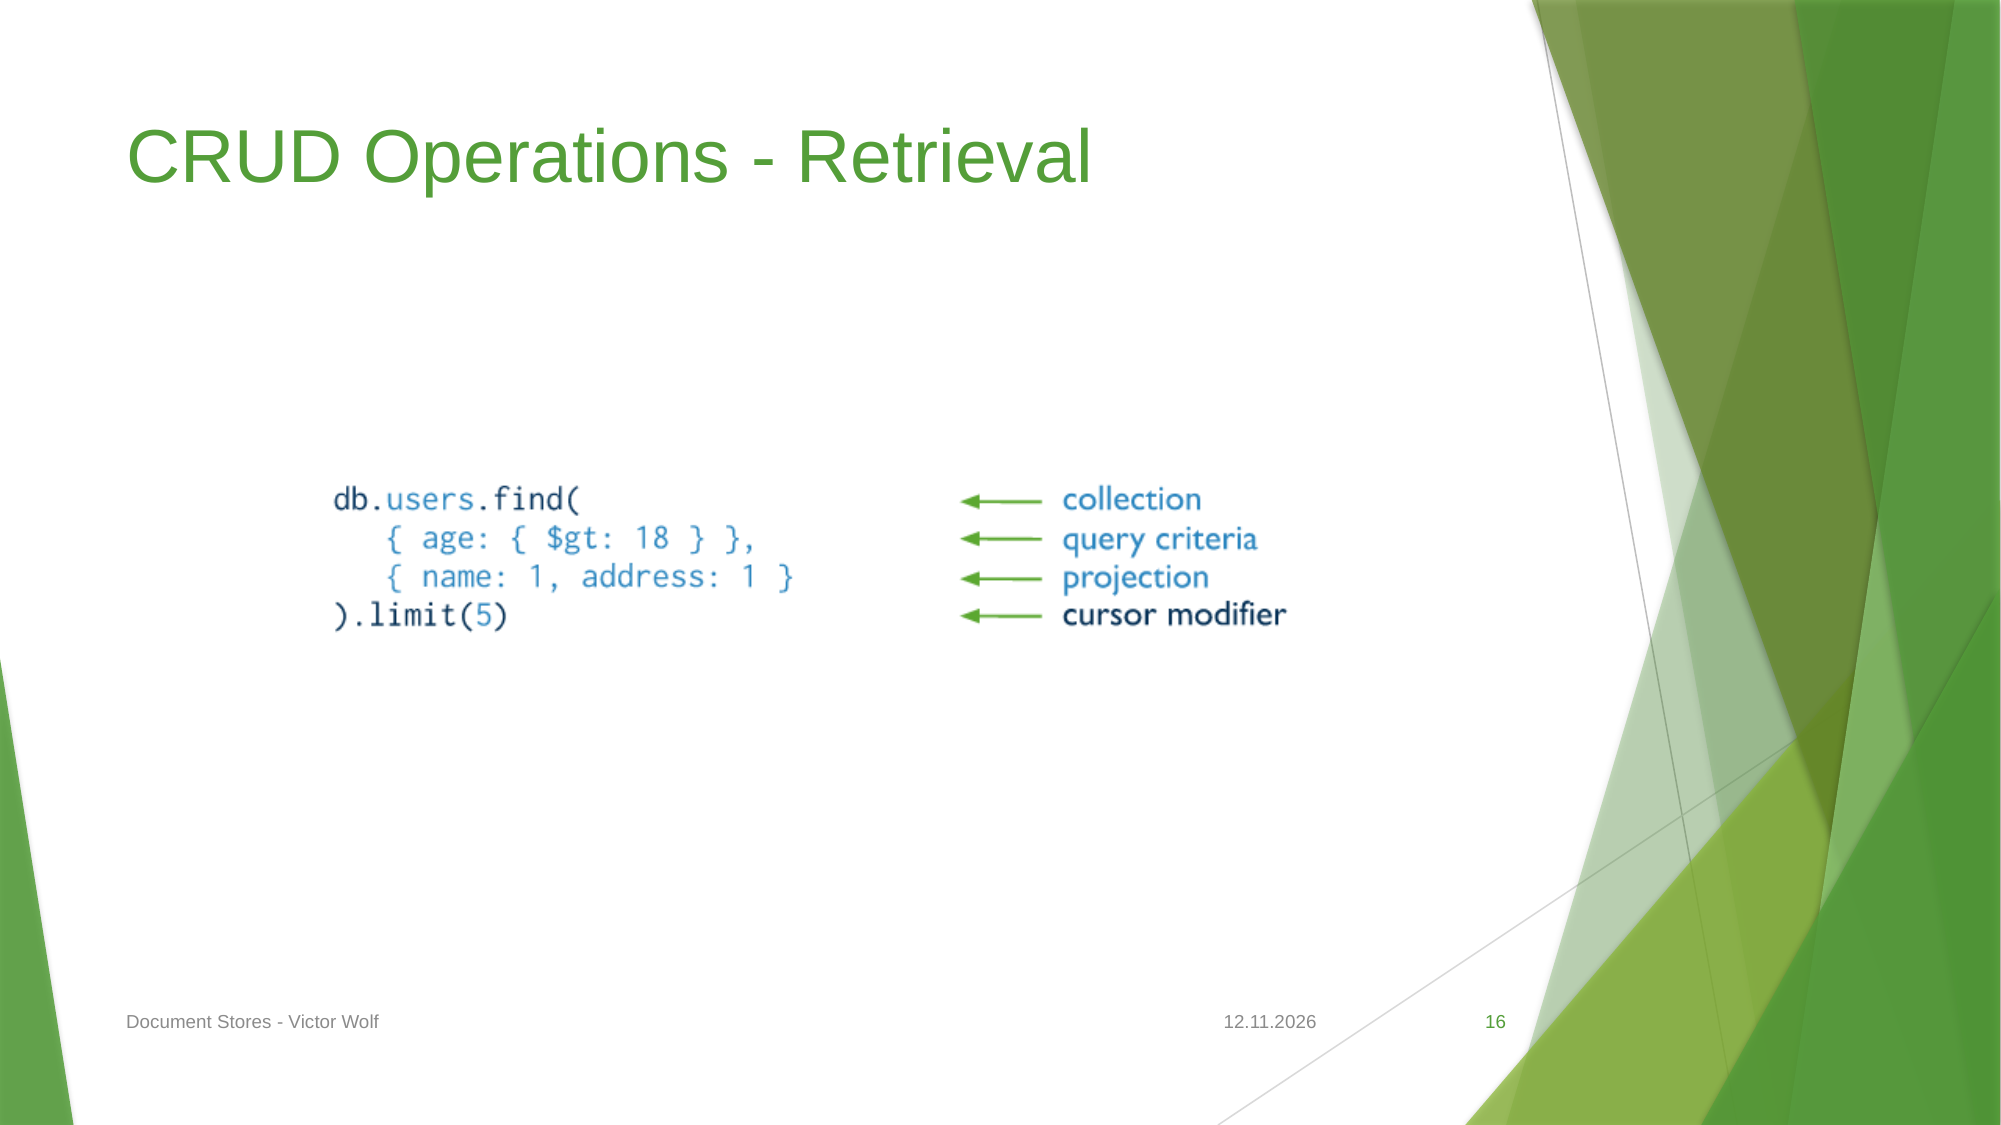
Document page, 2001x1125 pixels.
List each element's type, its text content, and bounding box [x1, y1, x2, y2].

footer Document Stores - Victor Wolf [111, 991, 1145, 1051]
slide_number 16 [1409, 991, 1522, 1051]
title CRUD Operations - Retrieval [111, 99, 1522, 317]
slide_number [1181, 991, 1332, 1051]
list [319, 475, 1313, 650]
